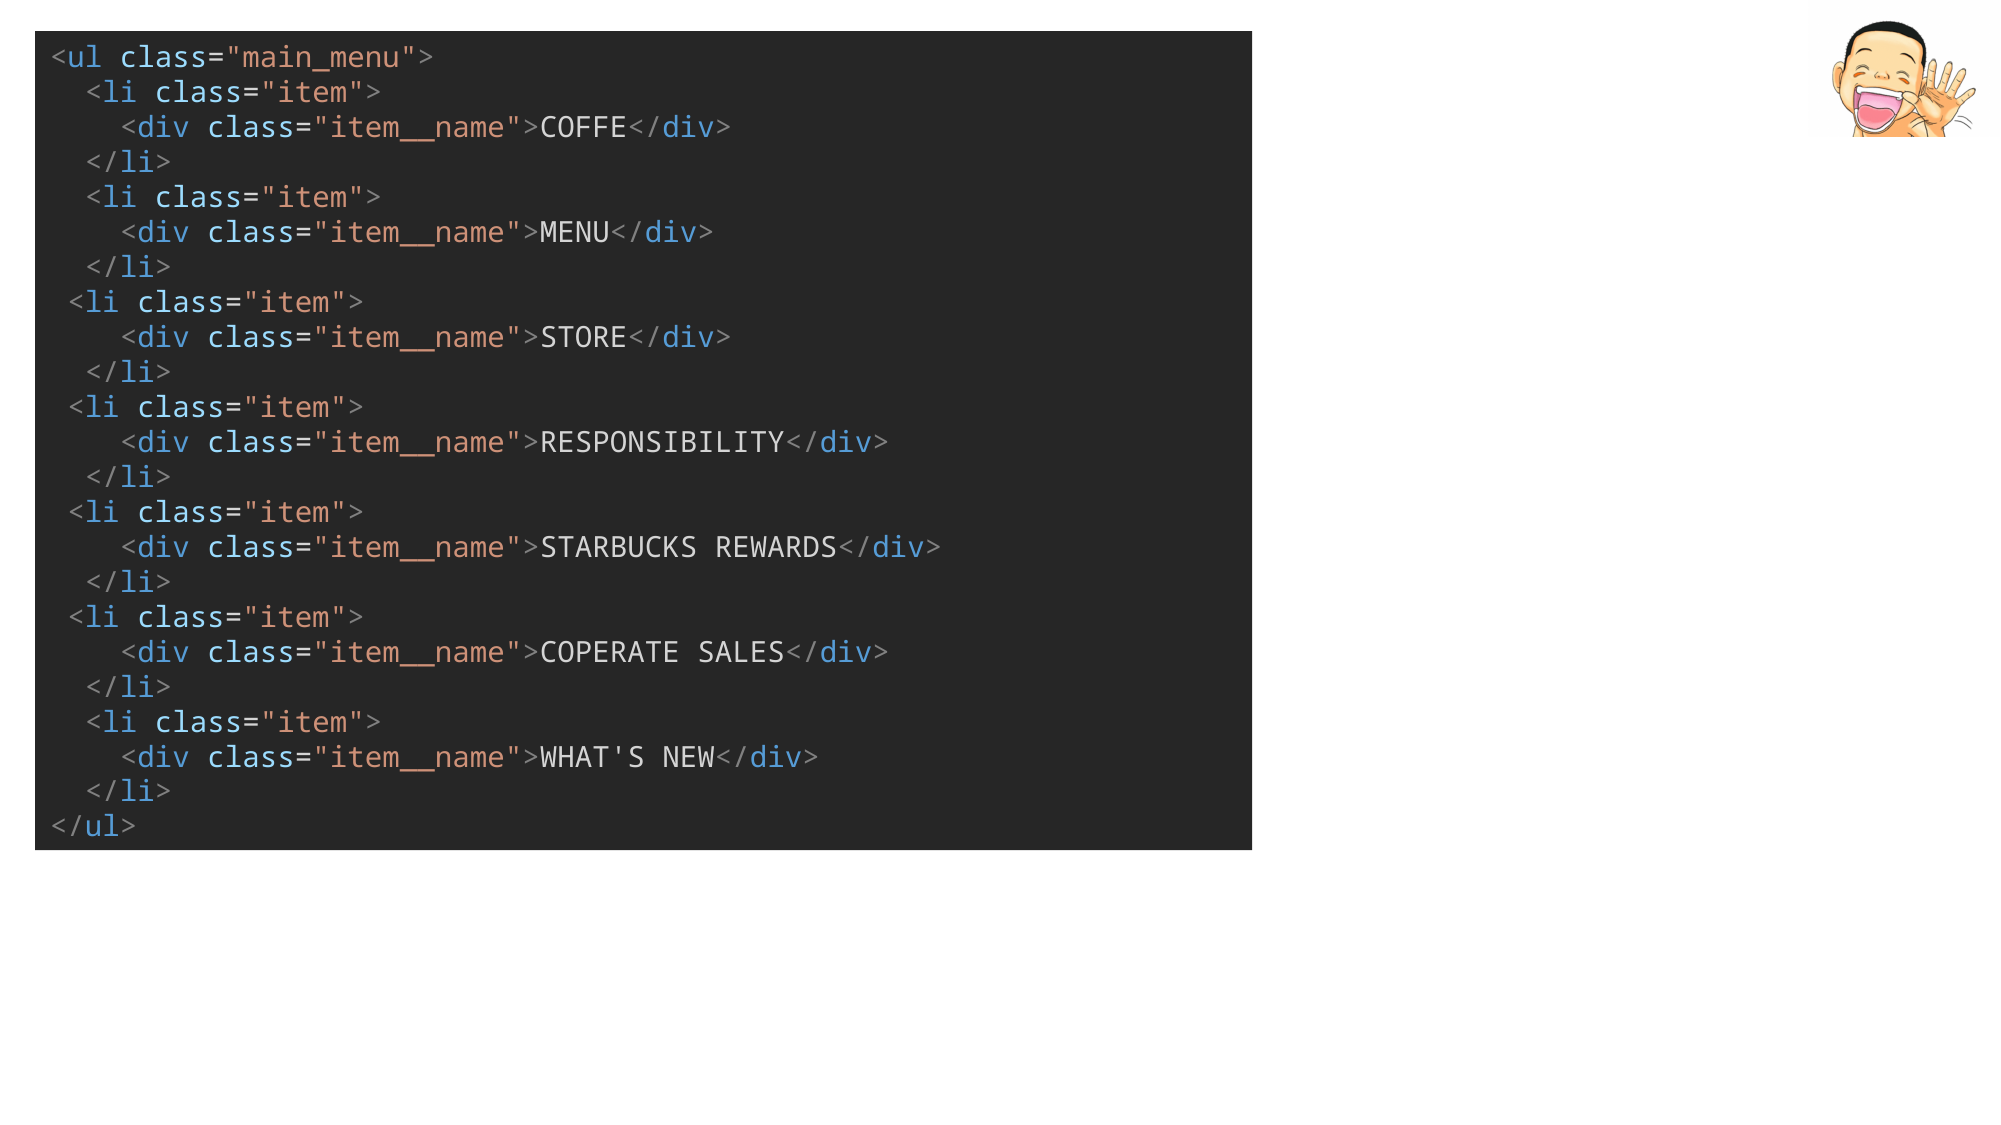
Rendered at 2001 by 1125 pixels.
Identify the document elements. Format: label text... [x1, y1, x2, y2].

text_box <ul class="main_menu"> <li class="item"> <div class="item__name">COFFE</div> </li> <li class="item"> <div class="item__name">MENU</div> </li> <li class="item"> <div class="item__name">STORE</div> </li> <li class="item"> <div class="item__name">RESPONSIBILITY</div> </li> <li class="item"> <div class="item__name">STARBUCKS REWARDS</div> </li> <li class="item"> <div class="item__name">COPERATE SALES</div> </li> <li class="item"> <div class="item__name">WHAT'S NEW</div> </li> </ul> [35, 31, 1253, 851]
picture [1808, 0, 2000, 137]
